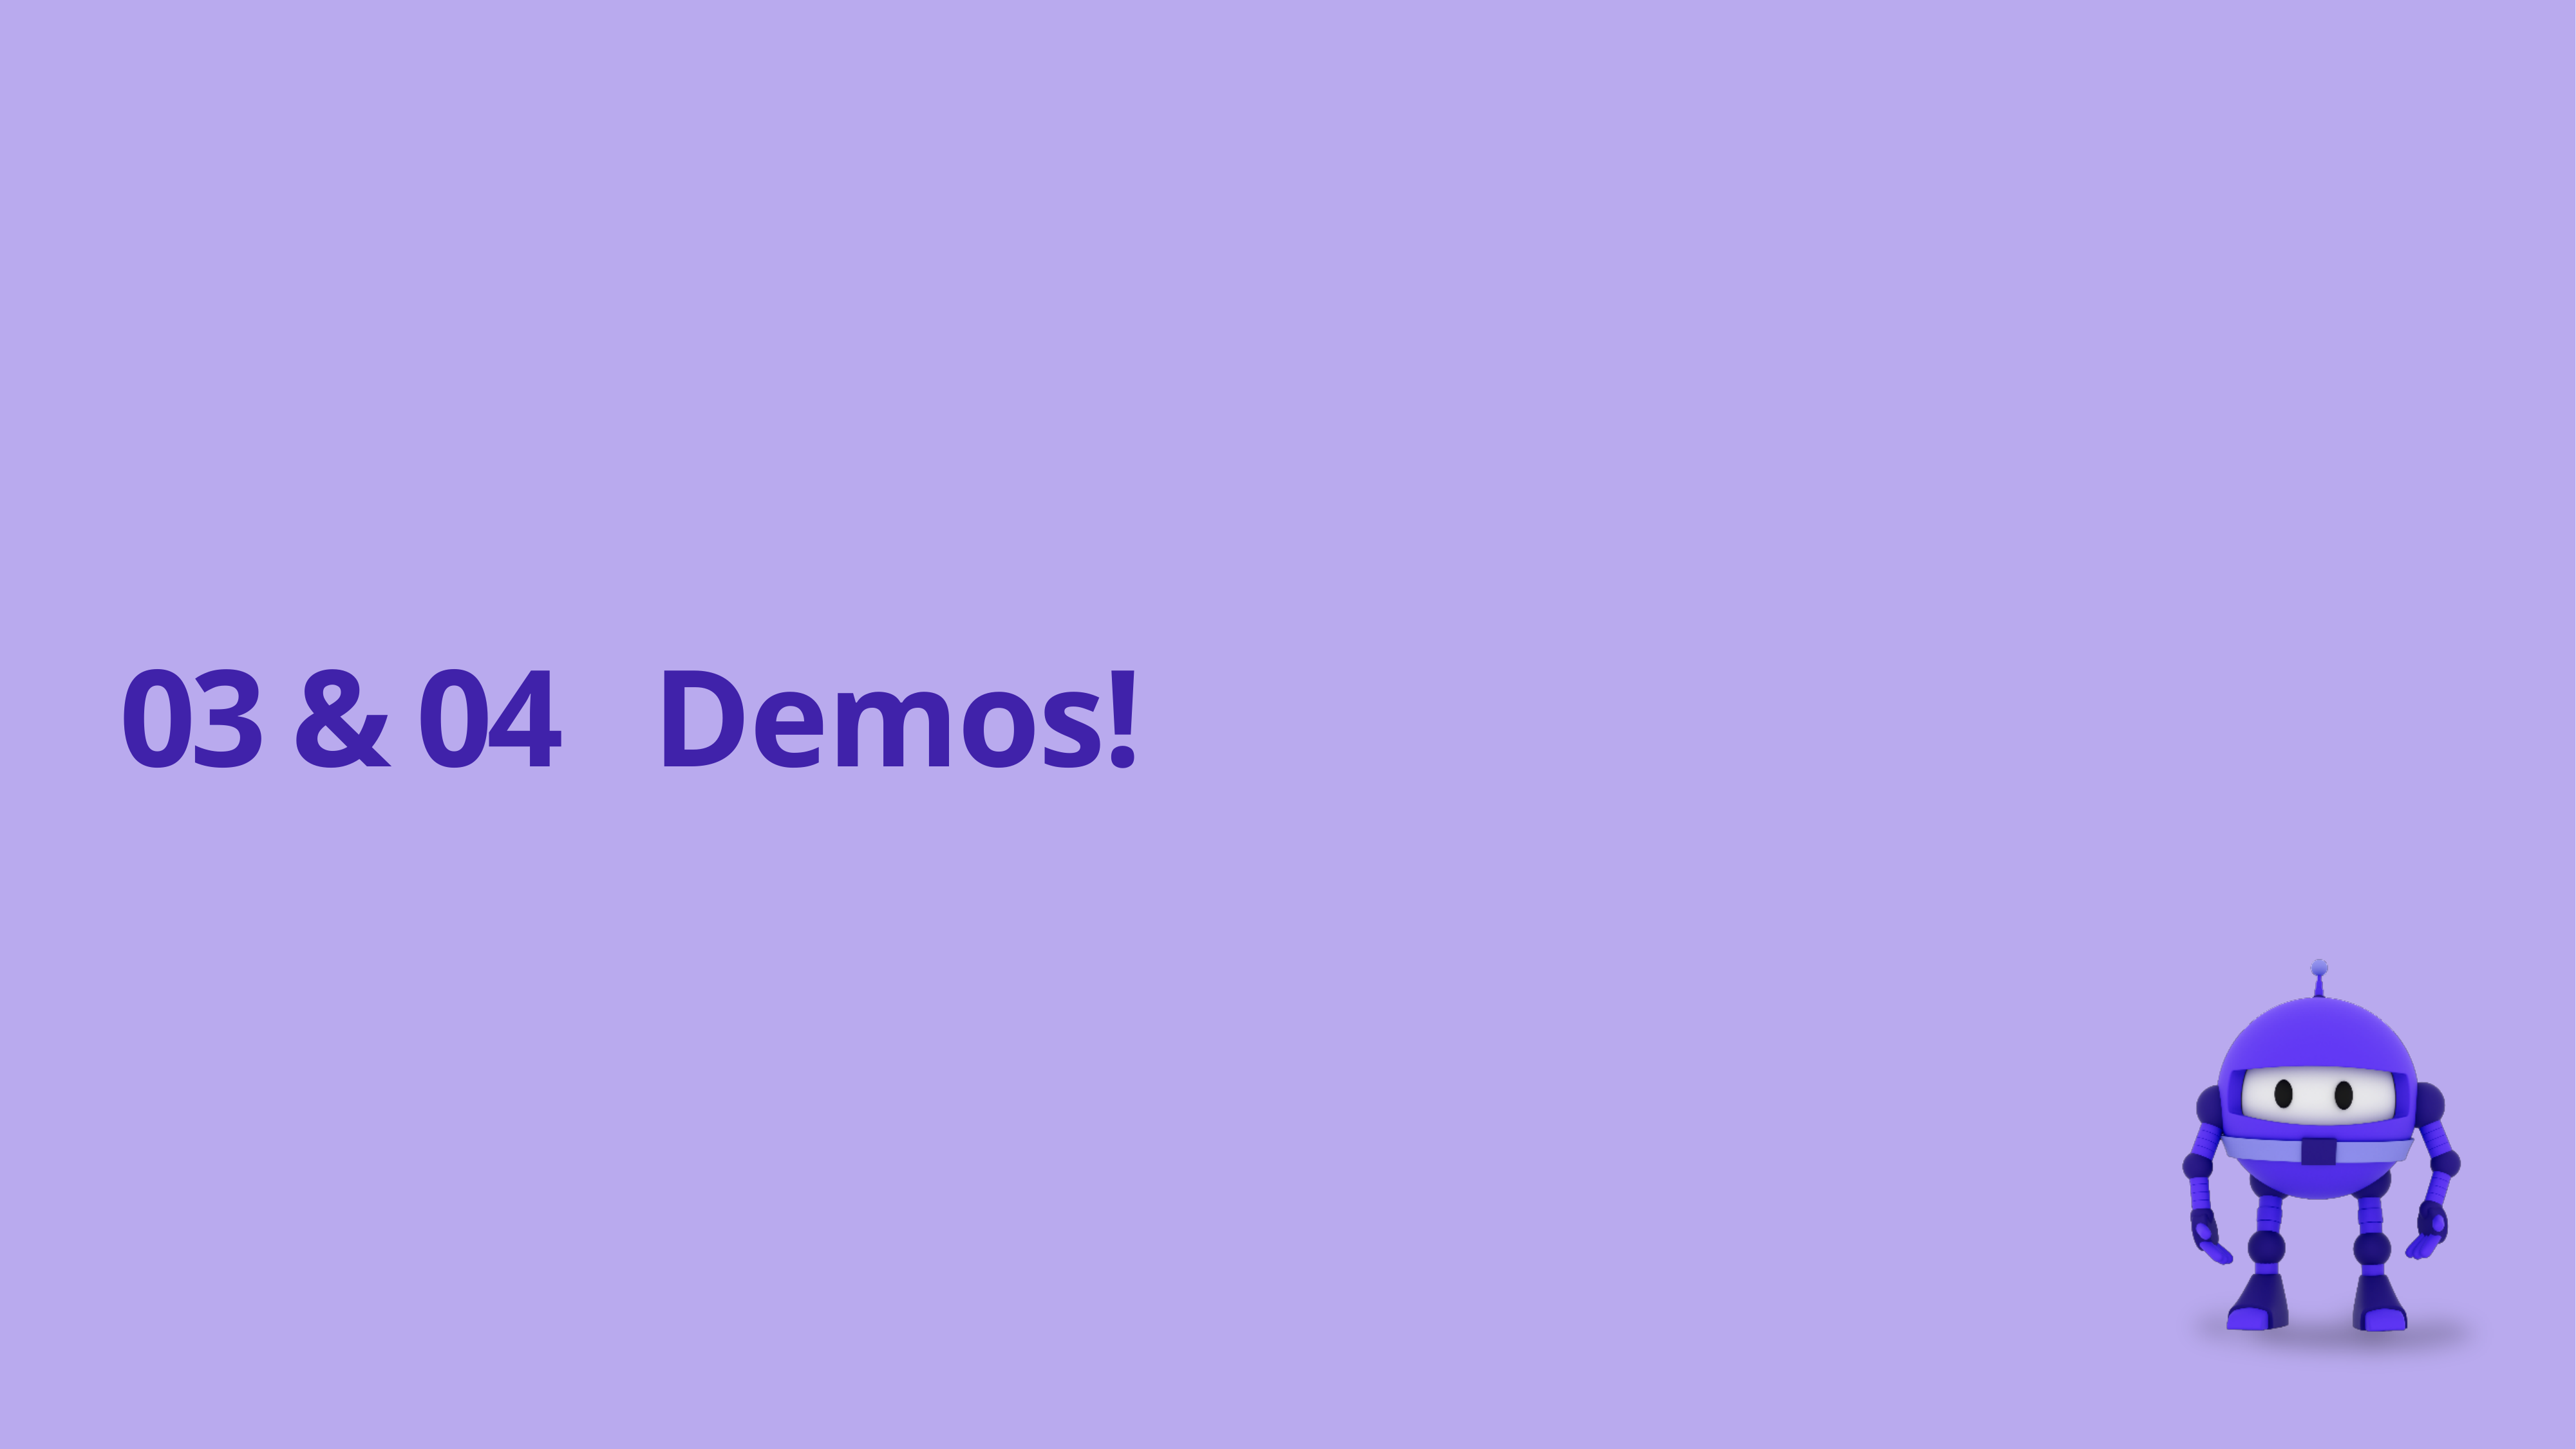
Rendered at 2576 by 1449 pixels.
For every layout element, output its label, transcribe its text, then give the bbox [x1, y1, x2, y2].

list 03 & 04 [109, 644, 715, 959]
picture [2072, 925, 2535, 1389]
list Demos! [715, 644, 1796, 781]
